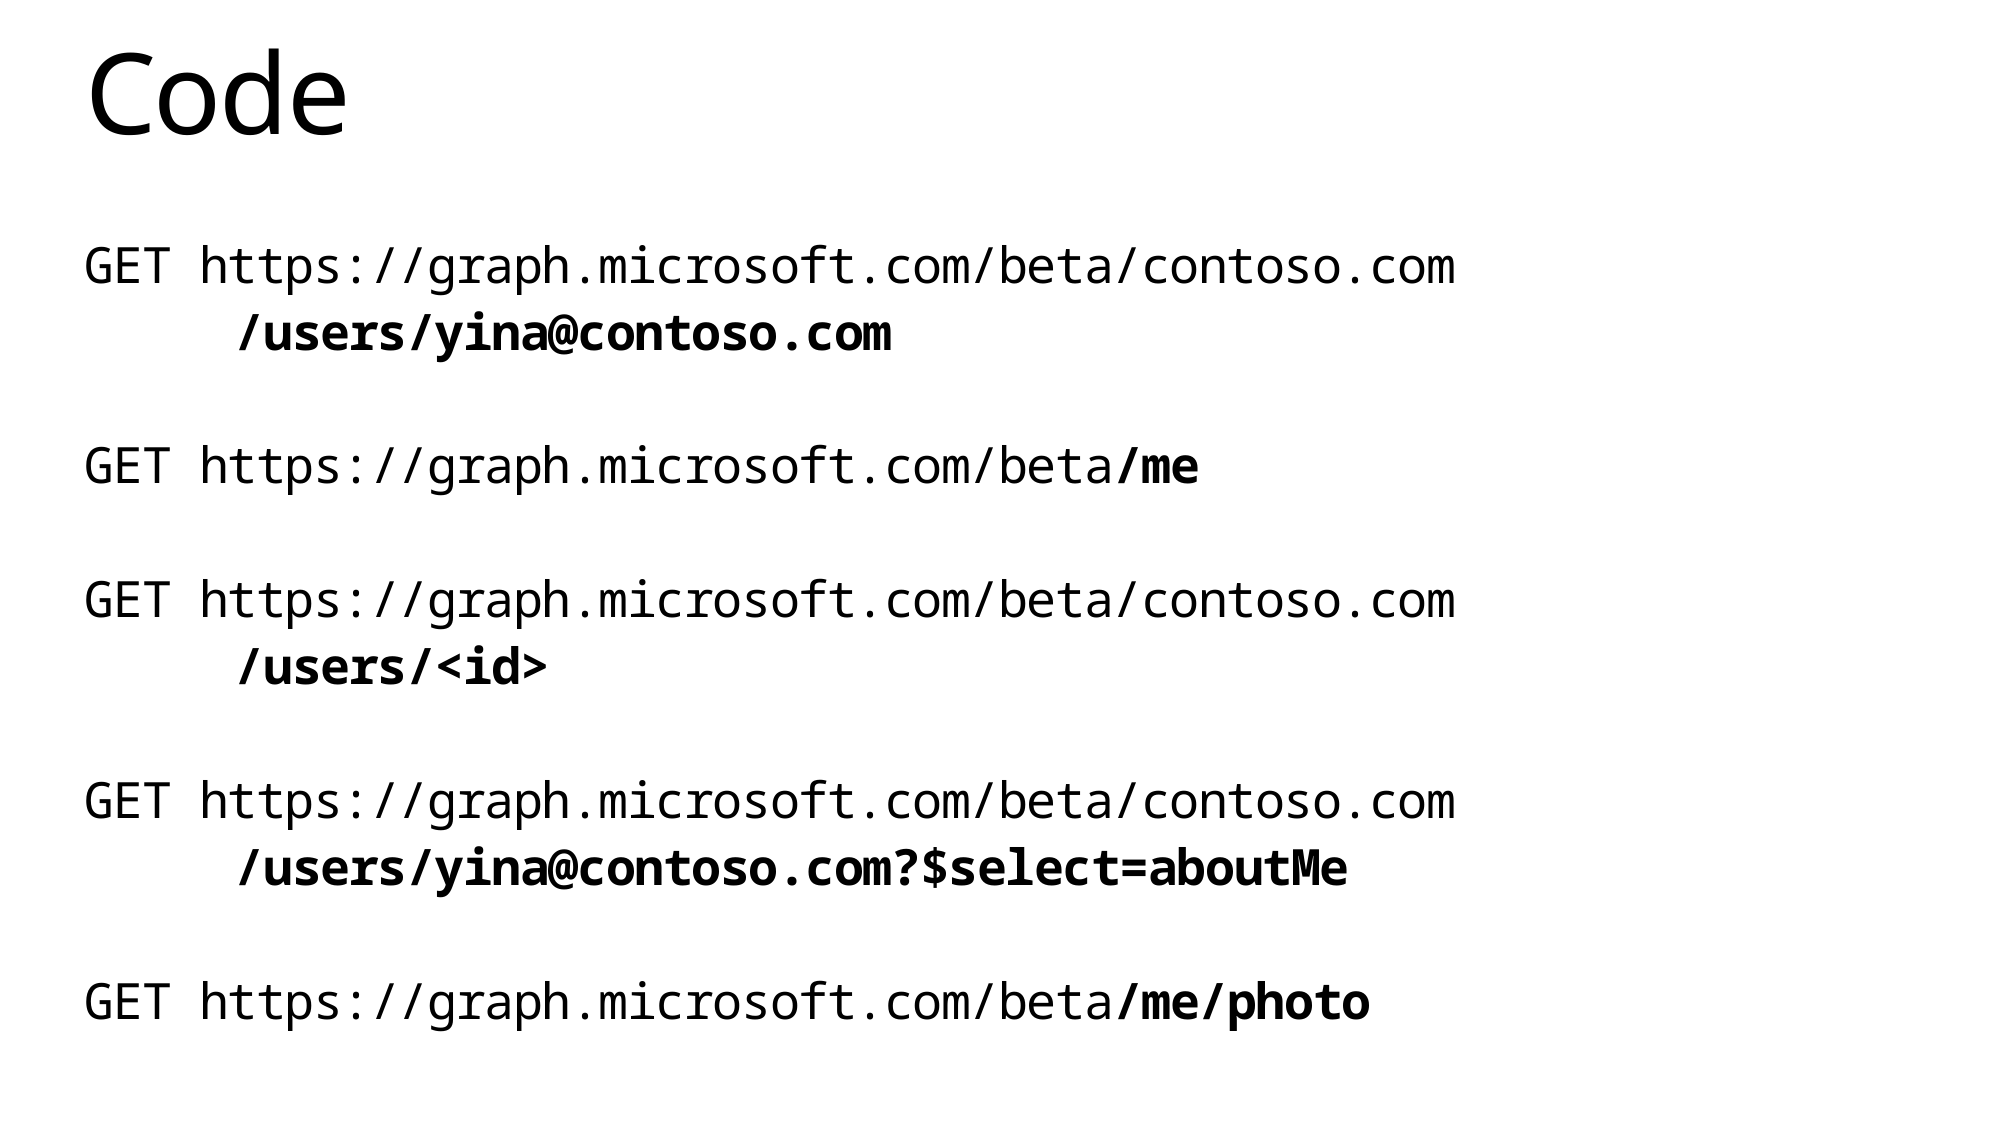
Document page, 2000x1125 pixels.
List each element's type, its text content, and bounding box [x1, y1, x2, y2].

title Code [85, 37, 1914, 161]
list GET https://graph.microsoft.com/beta/contoso.com /users/yina@contoso.com GET https://graph.microsoft.com/beta/me GET https://graph.microsoft.com/beta/contoso.com /users/<id> GET https://graph.microsoft.com/beta/contoso.com /users/yina@contoso.com?$select=aboutMe GET https://graph.microsoft.com/beta/me/photo [85, 237, 1915, 564]
